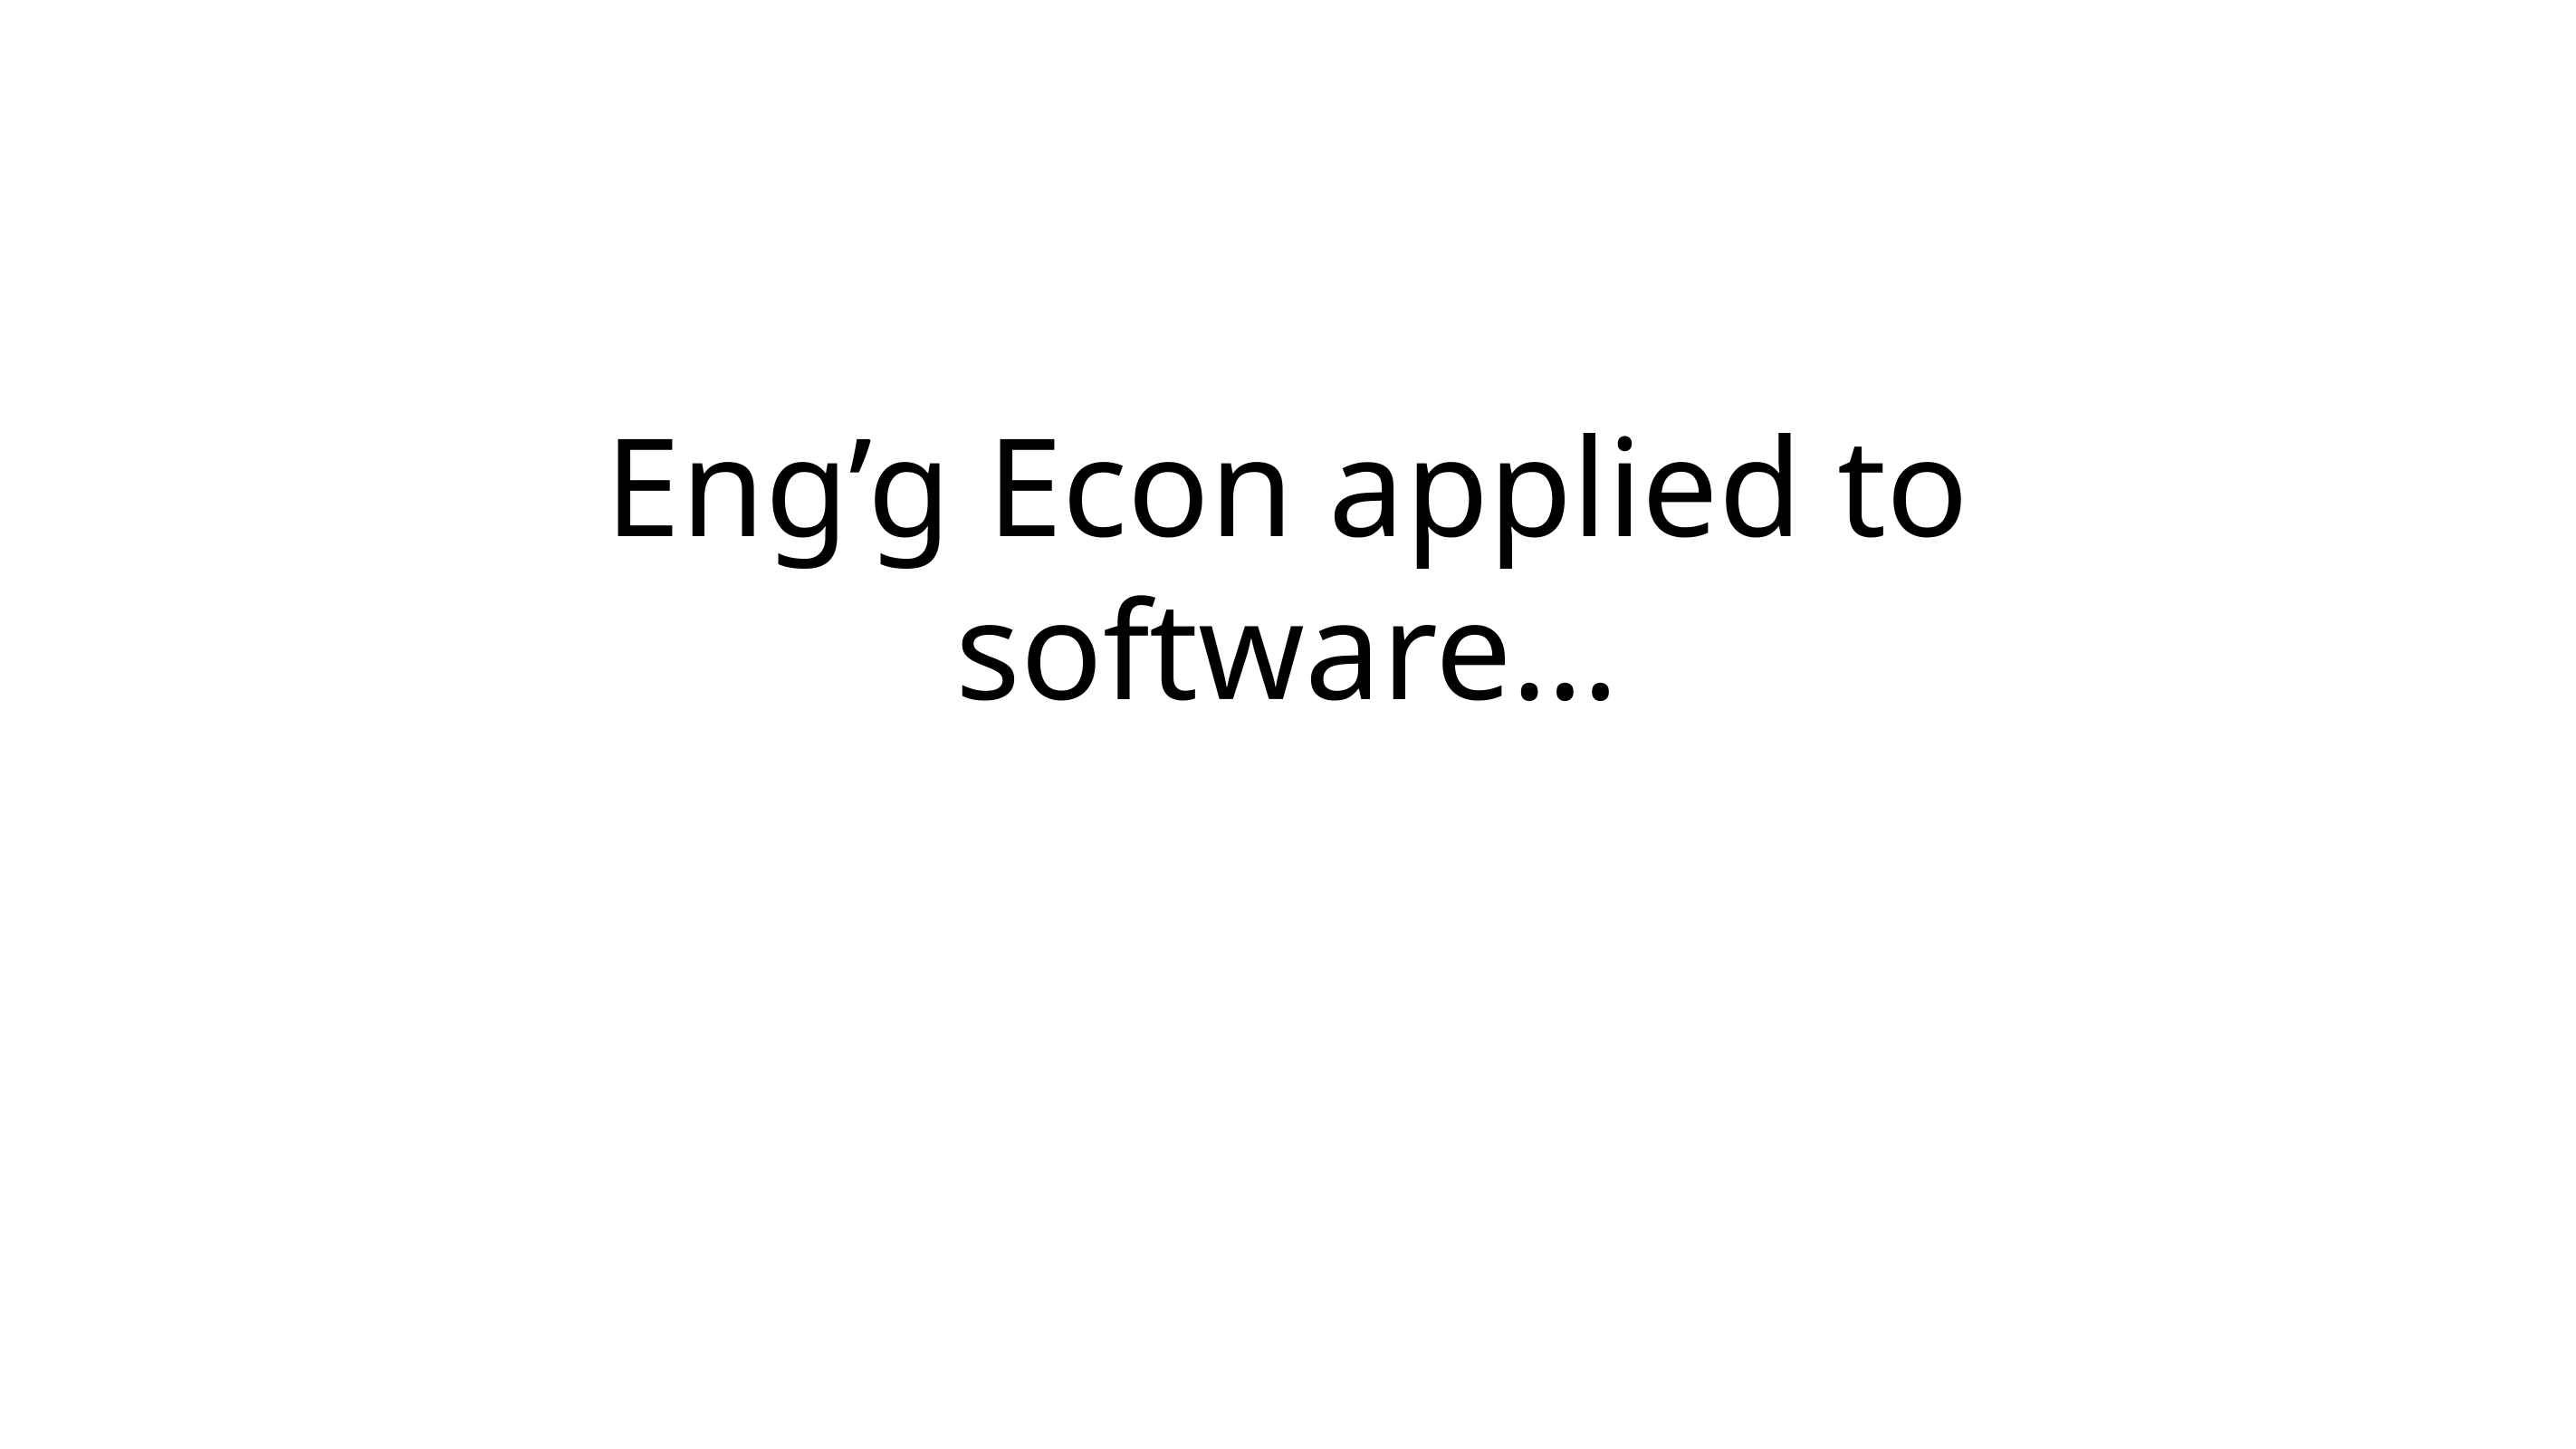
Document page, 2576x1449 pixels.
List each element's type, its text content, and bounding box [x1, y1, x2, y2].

title Eng’g Econ applied to software… [251, 243, 2325, 734]
